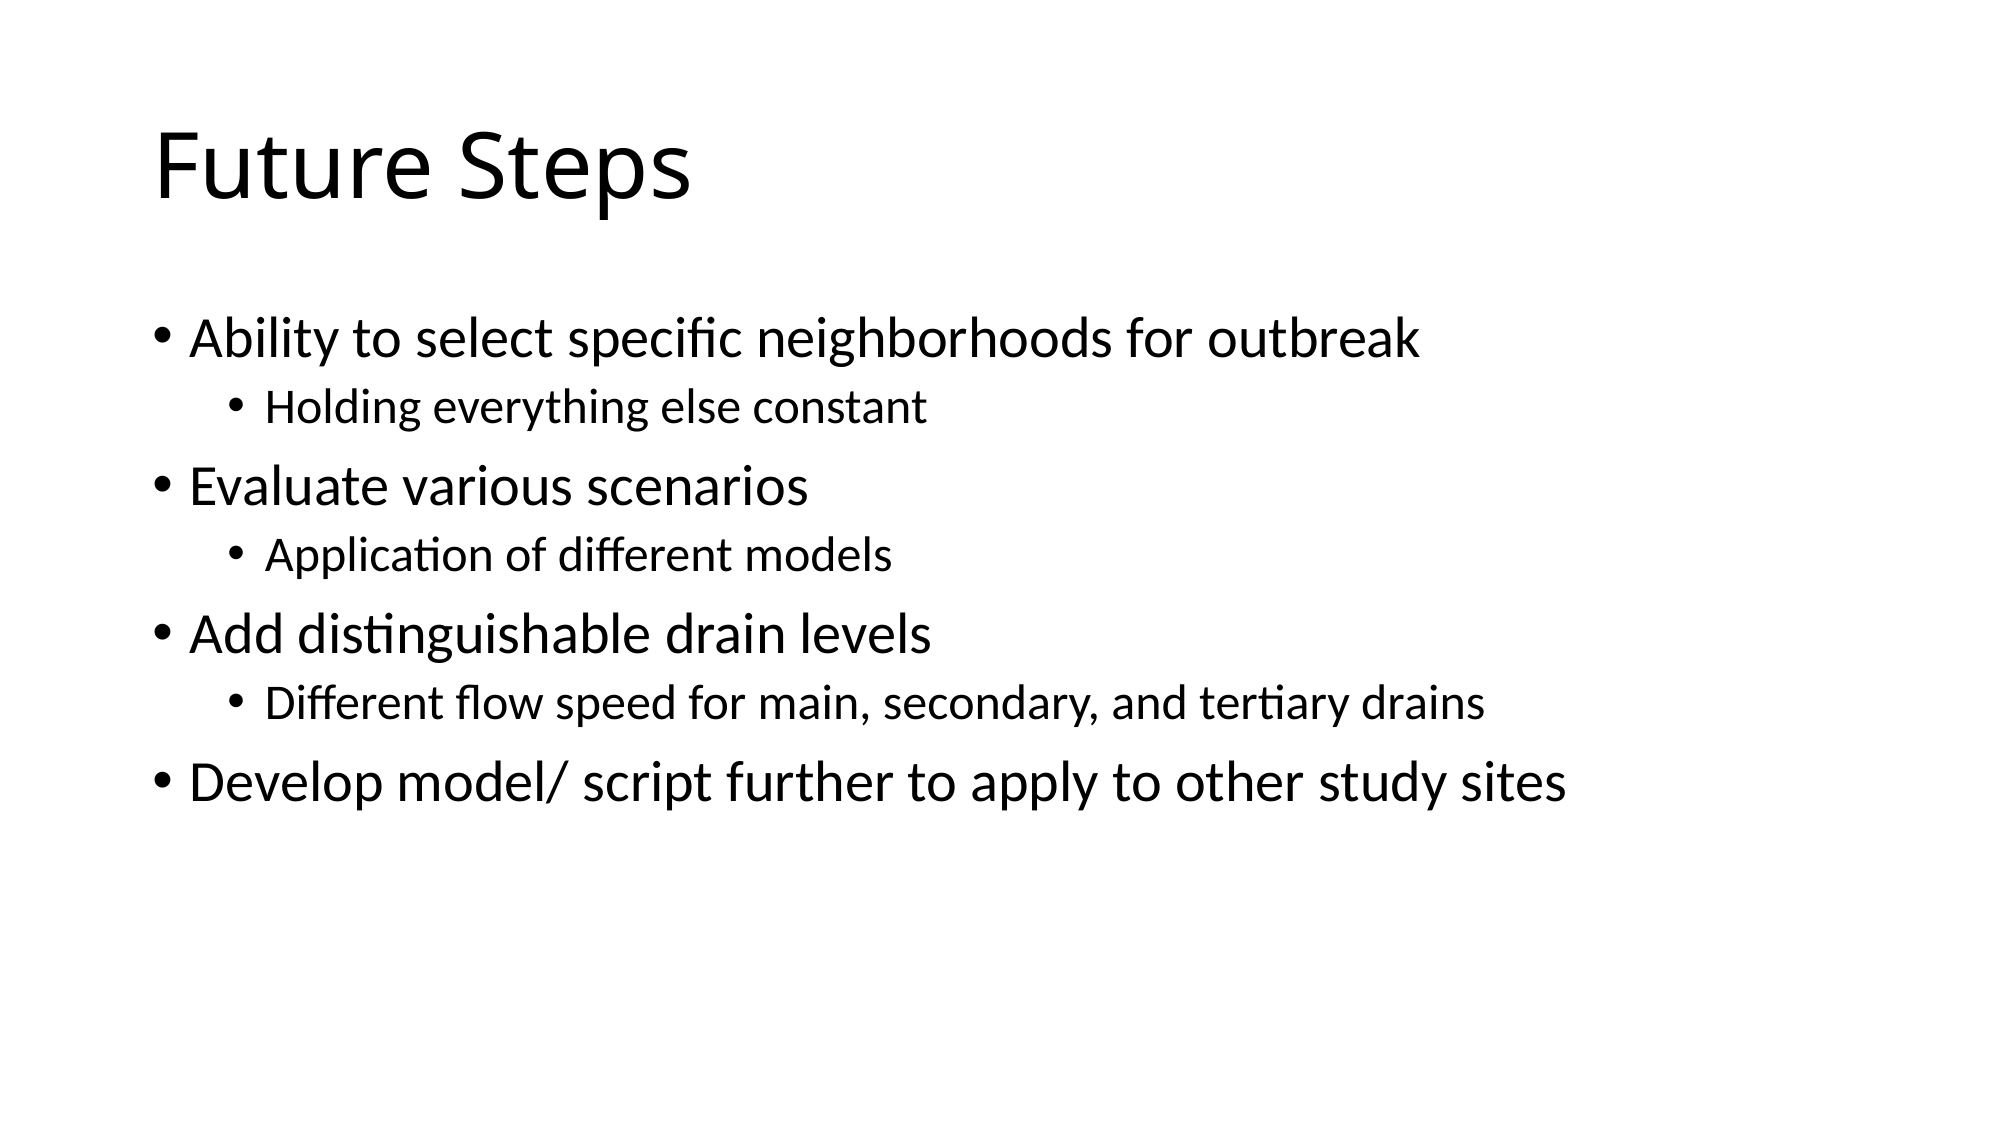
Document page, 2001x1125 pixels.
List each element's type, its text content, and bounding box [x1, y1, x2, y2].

title Future Steps [137, 59, 1863, 278]
list Ability to select specific neighborhoods for outbreak Holding everything else constant Evaluate various scenarios Application of different models Add distinguishable drain levels Different flow speed for main, secondary, and tertiary drains Develop model/ script further to apply to other study sites [137, 299, 1863, 1014]
